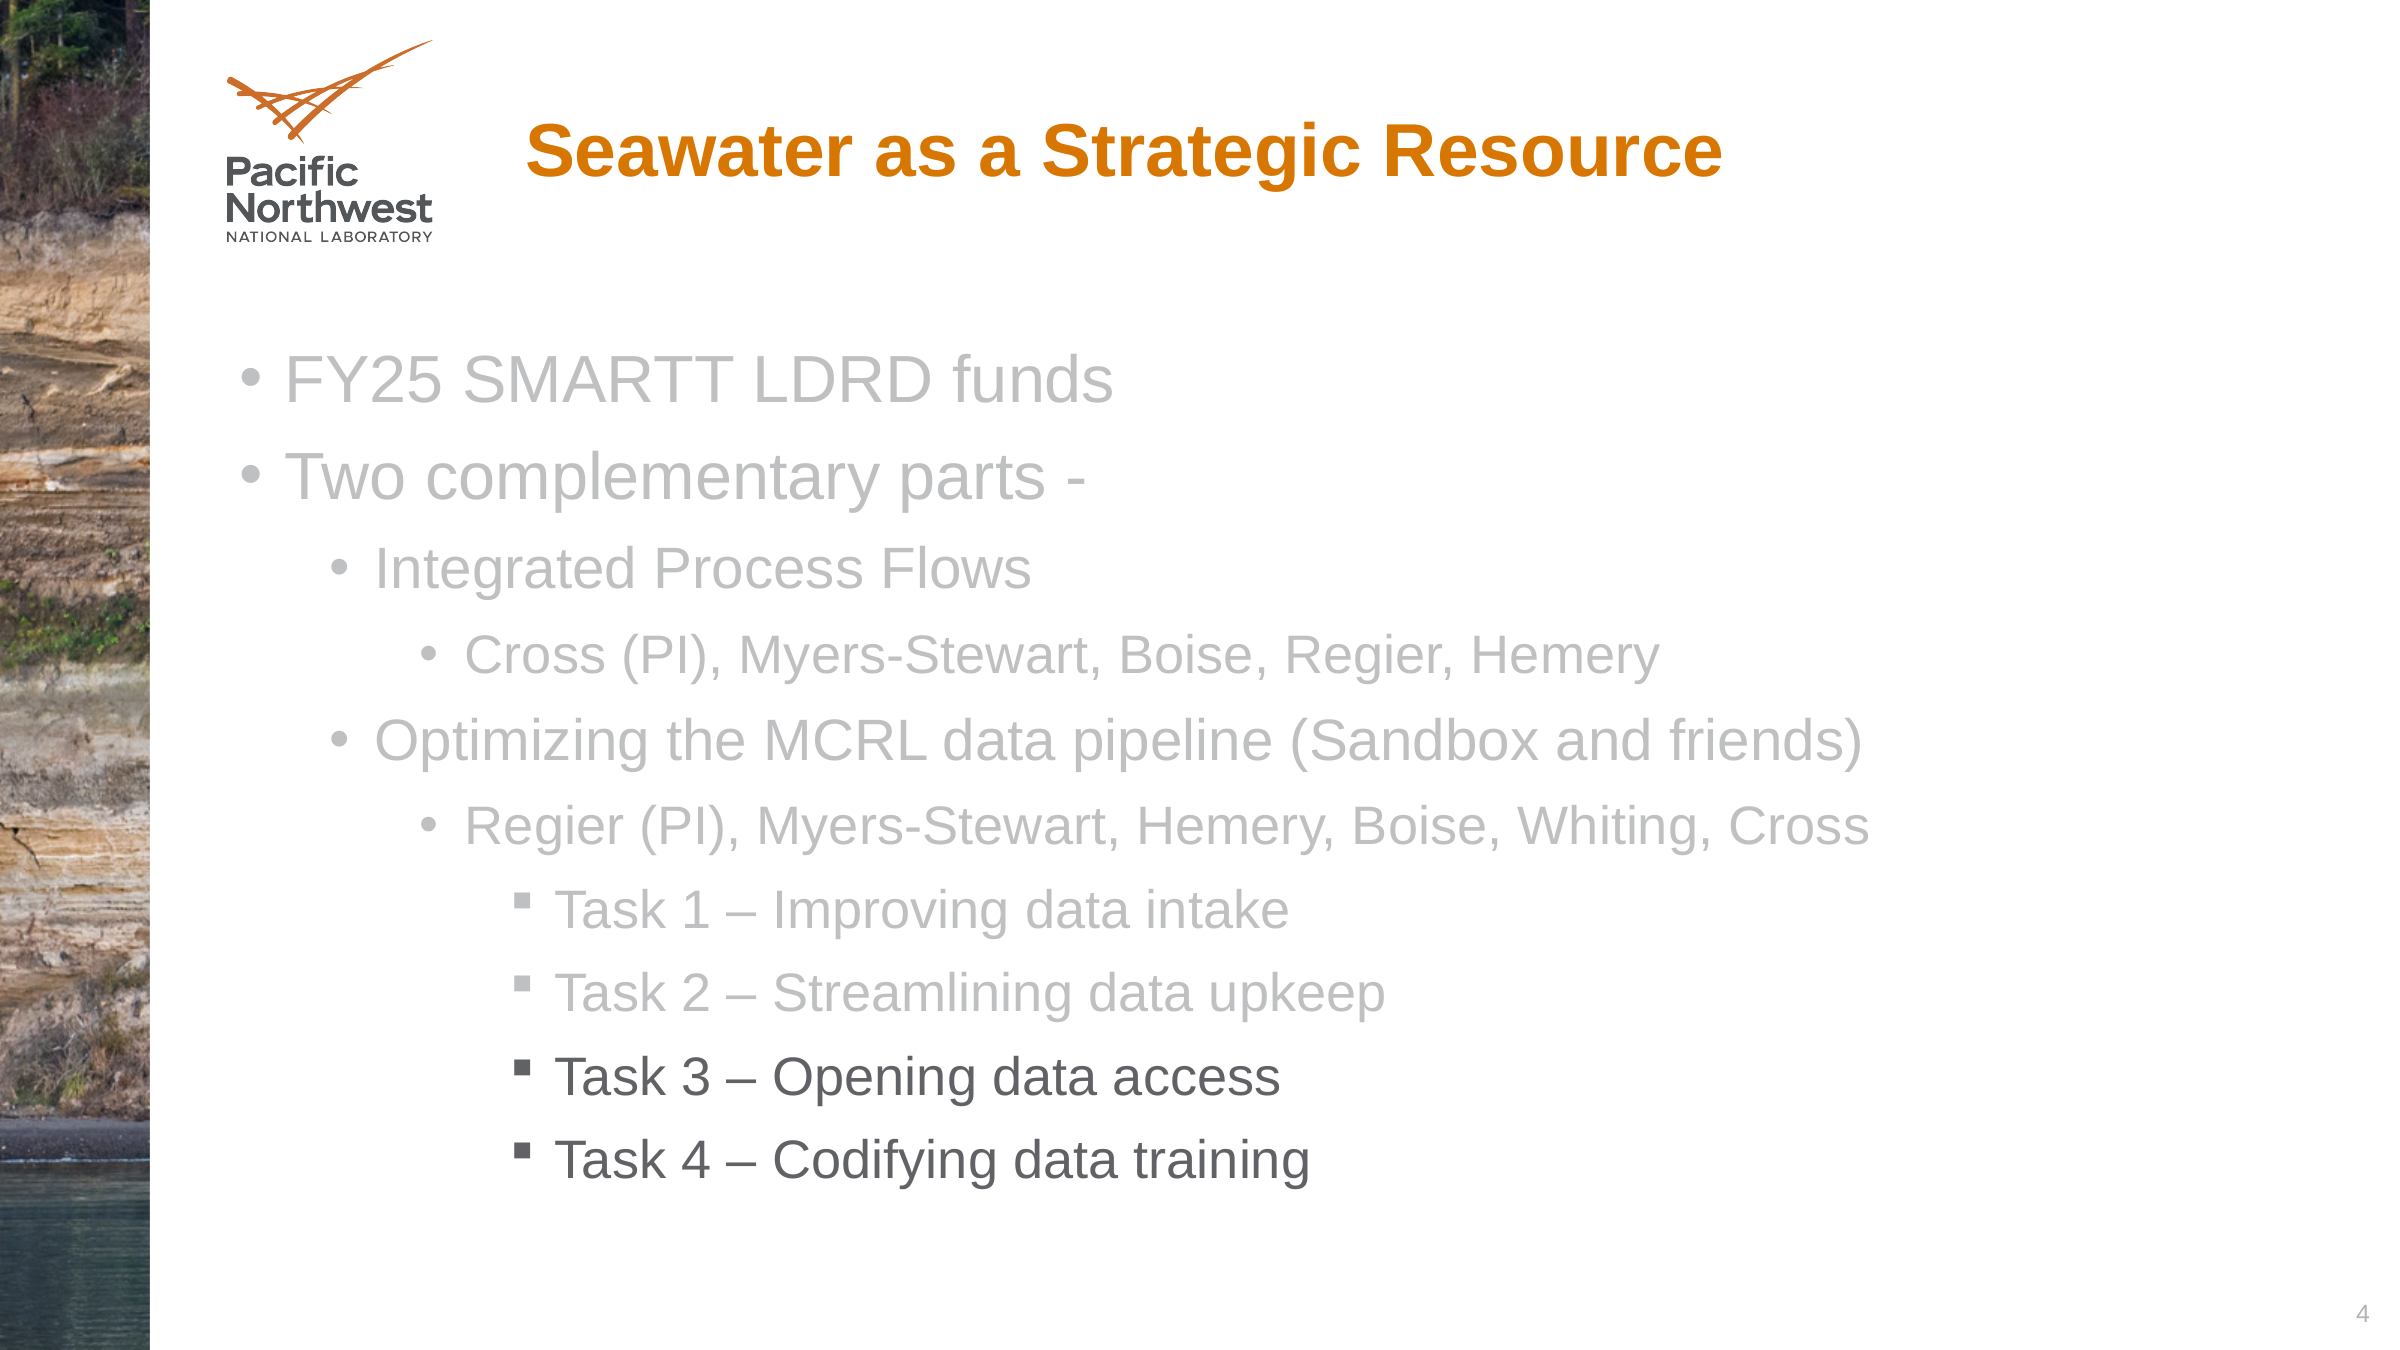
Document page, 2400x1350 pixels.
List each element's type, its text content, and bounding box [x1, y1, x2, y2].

title Seawater as a Strategic Resource [525, 44, 2325, 260]
slide_number 4 [2295, 1275, 2370, 1350]
list FY25 SMARTT LDRD funds Two complementary parts - Integrated Process Flows Cross (PI), Myers-Stewart, Boise, Regier, Hemery Optimizing the MCRL data pipeline (Sandbox and friends) Regier (PI), Myers-Stewart, Hemery, Boise, Whiting, Cross Task 1 – Improving data intake Task 2 – Streamlining data upkeep Task 3 – Opening data access Task 4 – Codifying data training [225, 337, 2325, 1238]
picture [0, 0, 149, 1350]
text_box [224, 299, 2047, 1045]
picture [225, 38, 435, 244]
